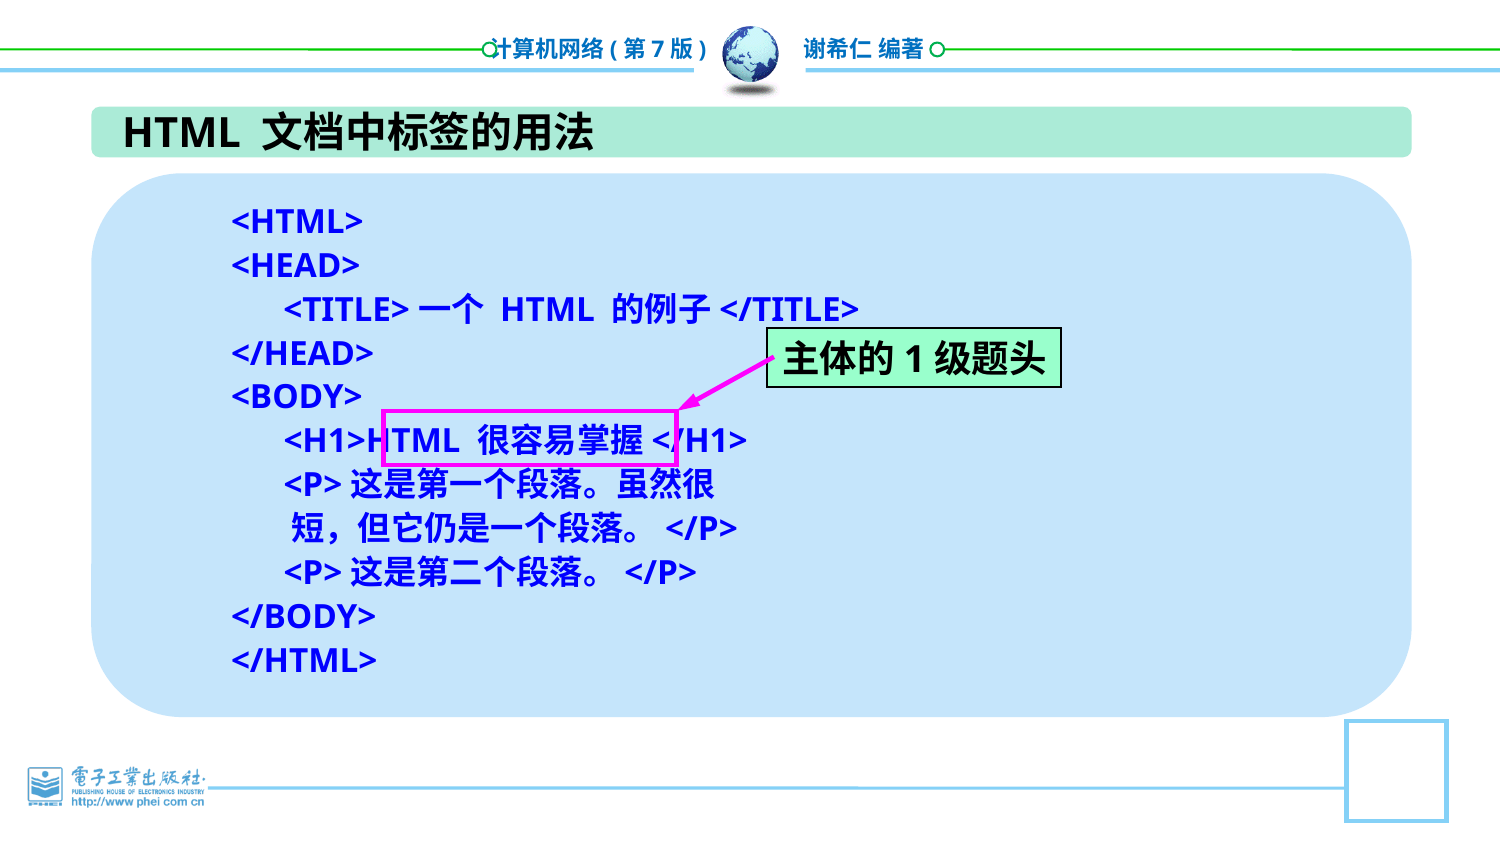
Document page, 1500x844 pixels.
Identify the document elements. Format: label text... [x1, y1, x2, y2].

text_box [382, 327, 1056, 466]
picture [23, 764, 208, 809]
text_box <HTML> <HEAD> <TITLE>一个 HTML 的例子</TITLE> </HEAD> <BODY> <H1>HTML 很容易掌握</H1> <P>这是第一个段落。虽然很 短，但它仍是一个段落。</P> <P>这是第二个段落。</P> </BODY> </HTML> [216, 188, 994, 687]
picture [720, 24, 780, 100]
text_box [89, 171, 1414, 720]
text_box [611, 106, 1412, 158]
text_box [91, 106, 107, 158]
text_box HTML 文档中标签的用法 [107, 98, 611, 163]
